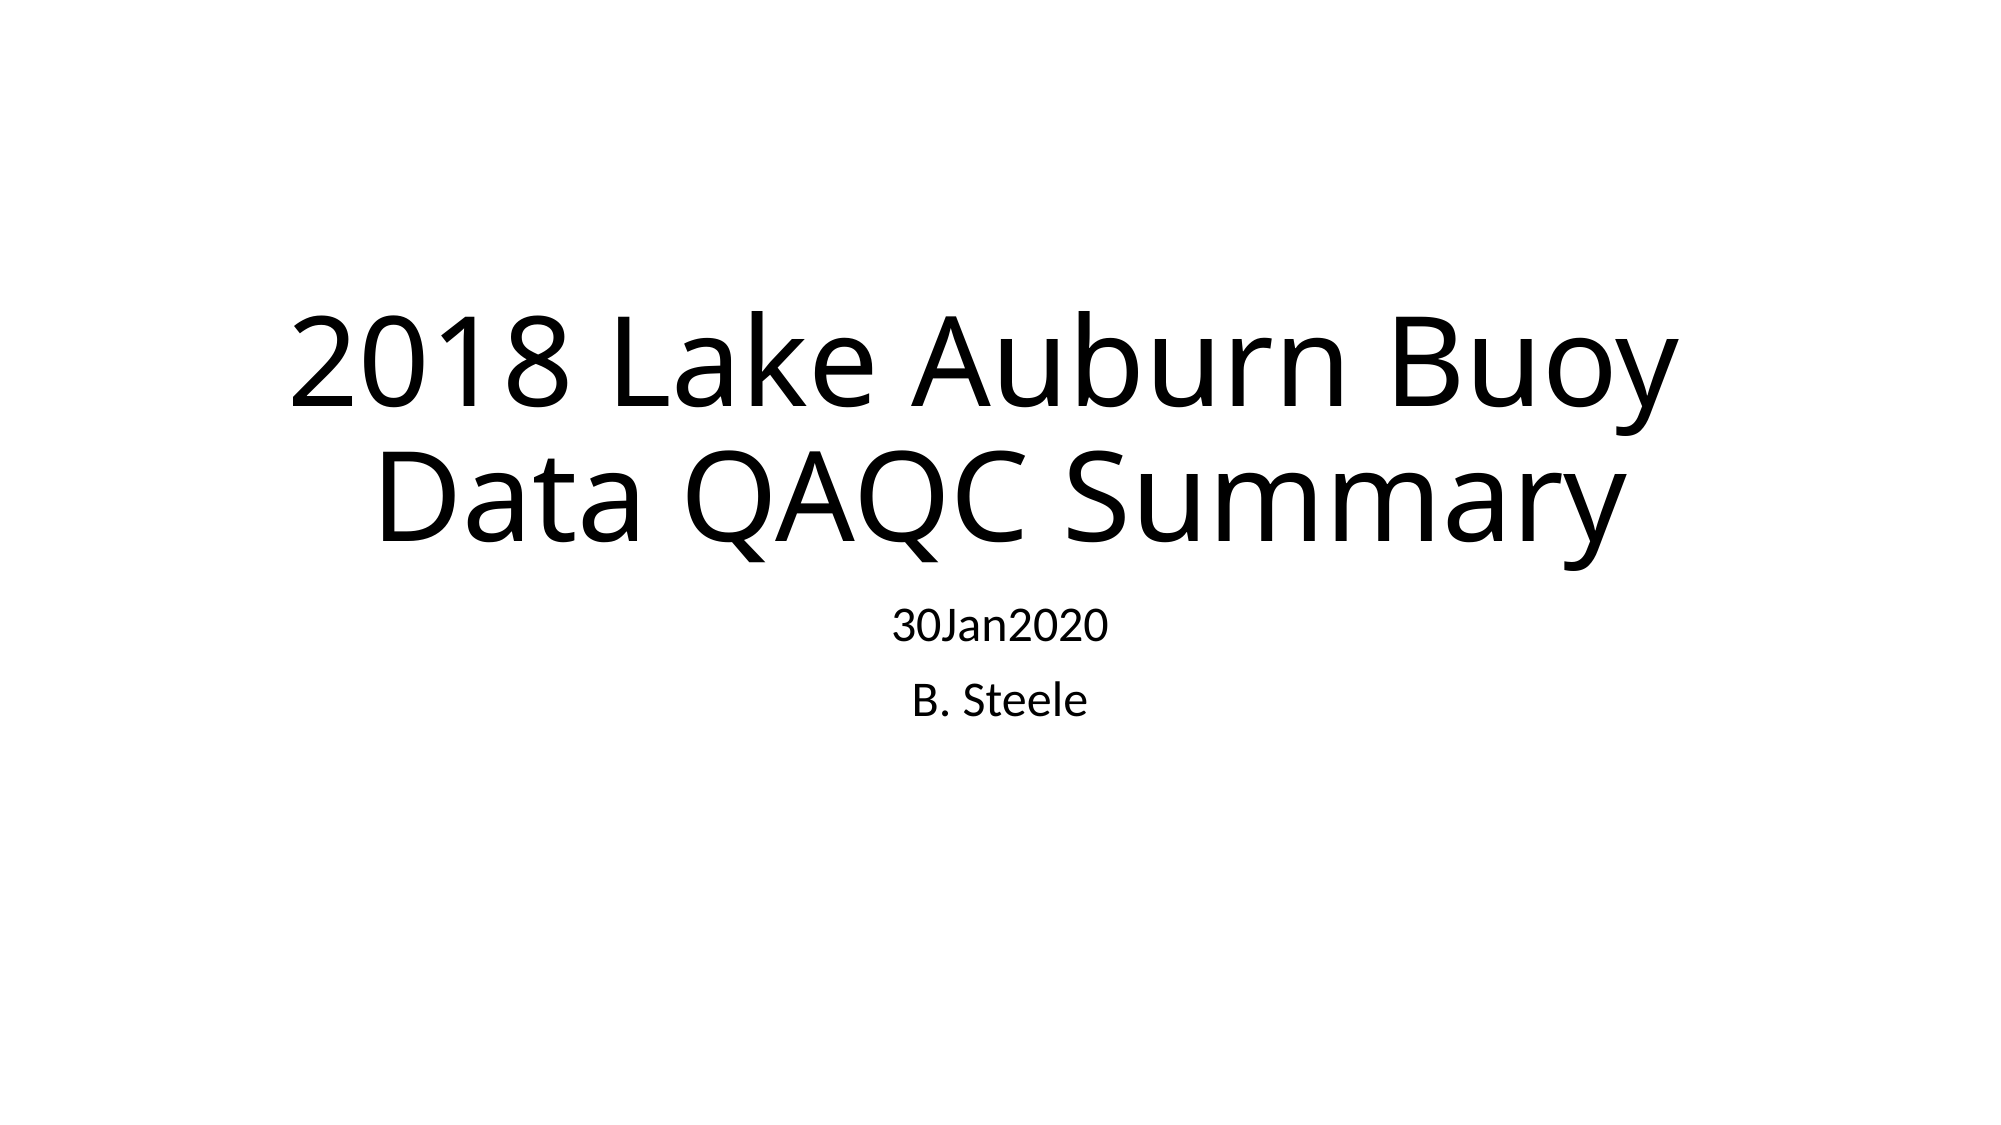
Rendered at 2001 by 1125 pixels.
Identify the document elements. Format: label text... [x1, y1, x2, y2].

title 2018 Lake Auburn Buoy Data QAQC Summary [249, 184, 1750, 576]
subtitle 30Jan2020 B. Steele [249, 590, 1750, 863]
